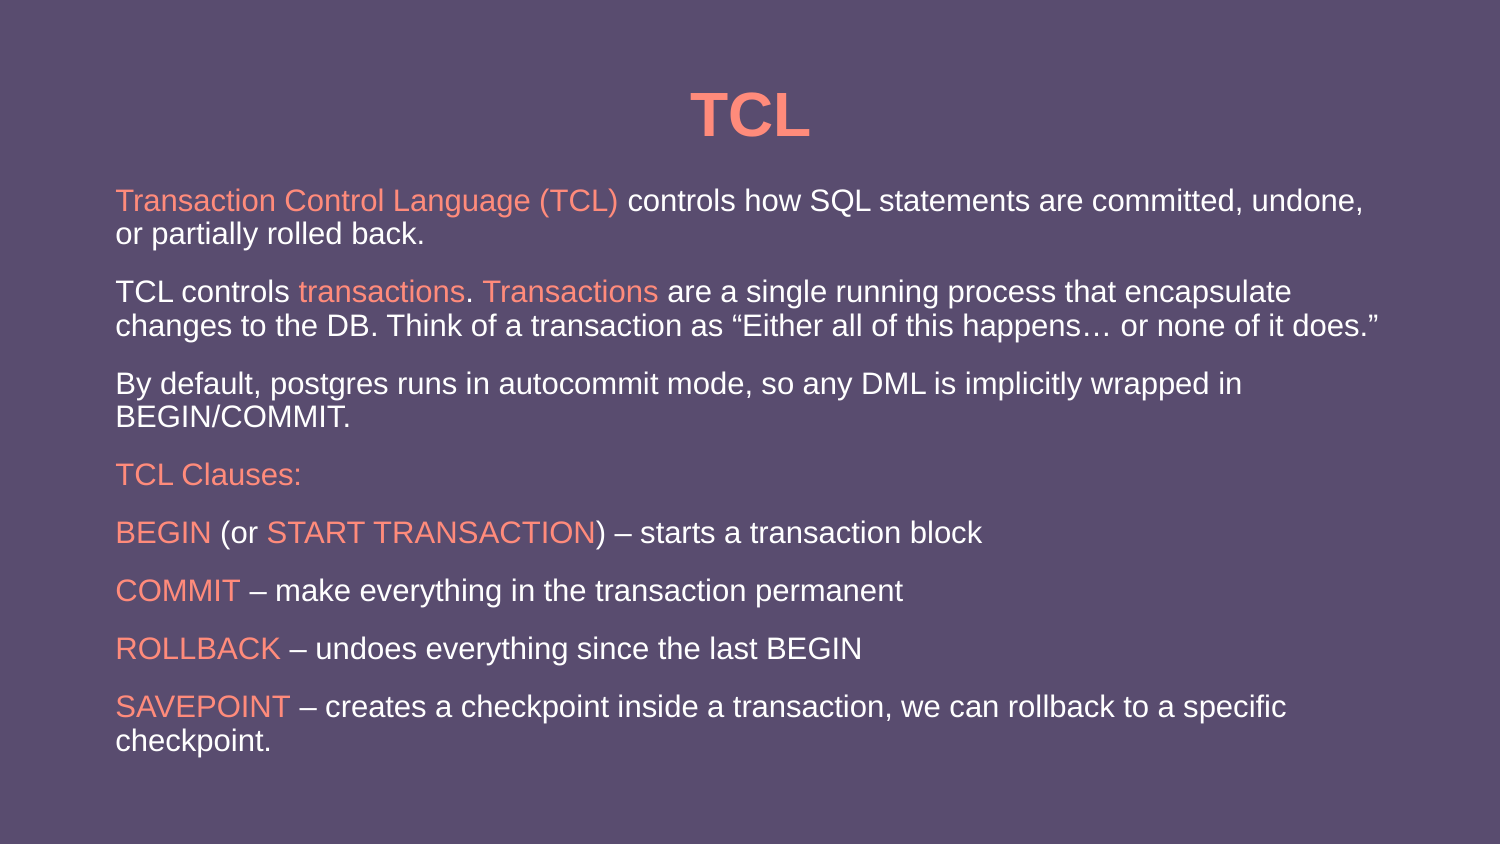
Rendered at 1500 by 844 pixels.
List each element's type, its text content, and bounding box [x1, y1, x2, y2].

text_box TCL [116, 58, 1386, 153]
list Transaction Control Language (TCL) controls how SQL statements are committed, undone, or partially rolled back. TCL controls transactions. Transactions are a single running process that encapsulate changes to the DB. Think of a transaction as “Either all of this happens… or none of it does.” By default, postgres runs in autocommit mode, so any DML is implicitly wrapped in BEGIN/COMMIT. TCL Clauses: BEGIN (or START TRANSACTION) – starts a transaction block COMMIT – make everything in the transaction permanent ROLLBACK – undoes everything since the last BEGIN SAVEPOINT – creates a checkpoint inside a transaction, we can rollback to a specific checkpoint. [115, 184, 1385, 773]
